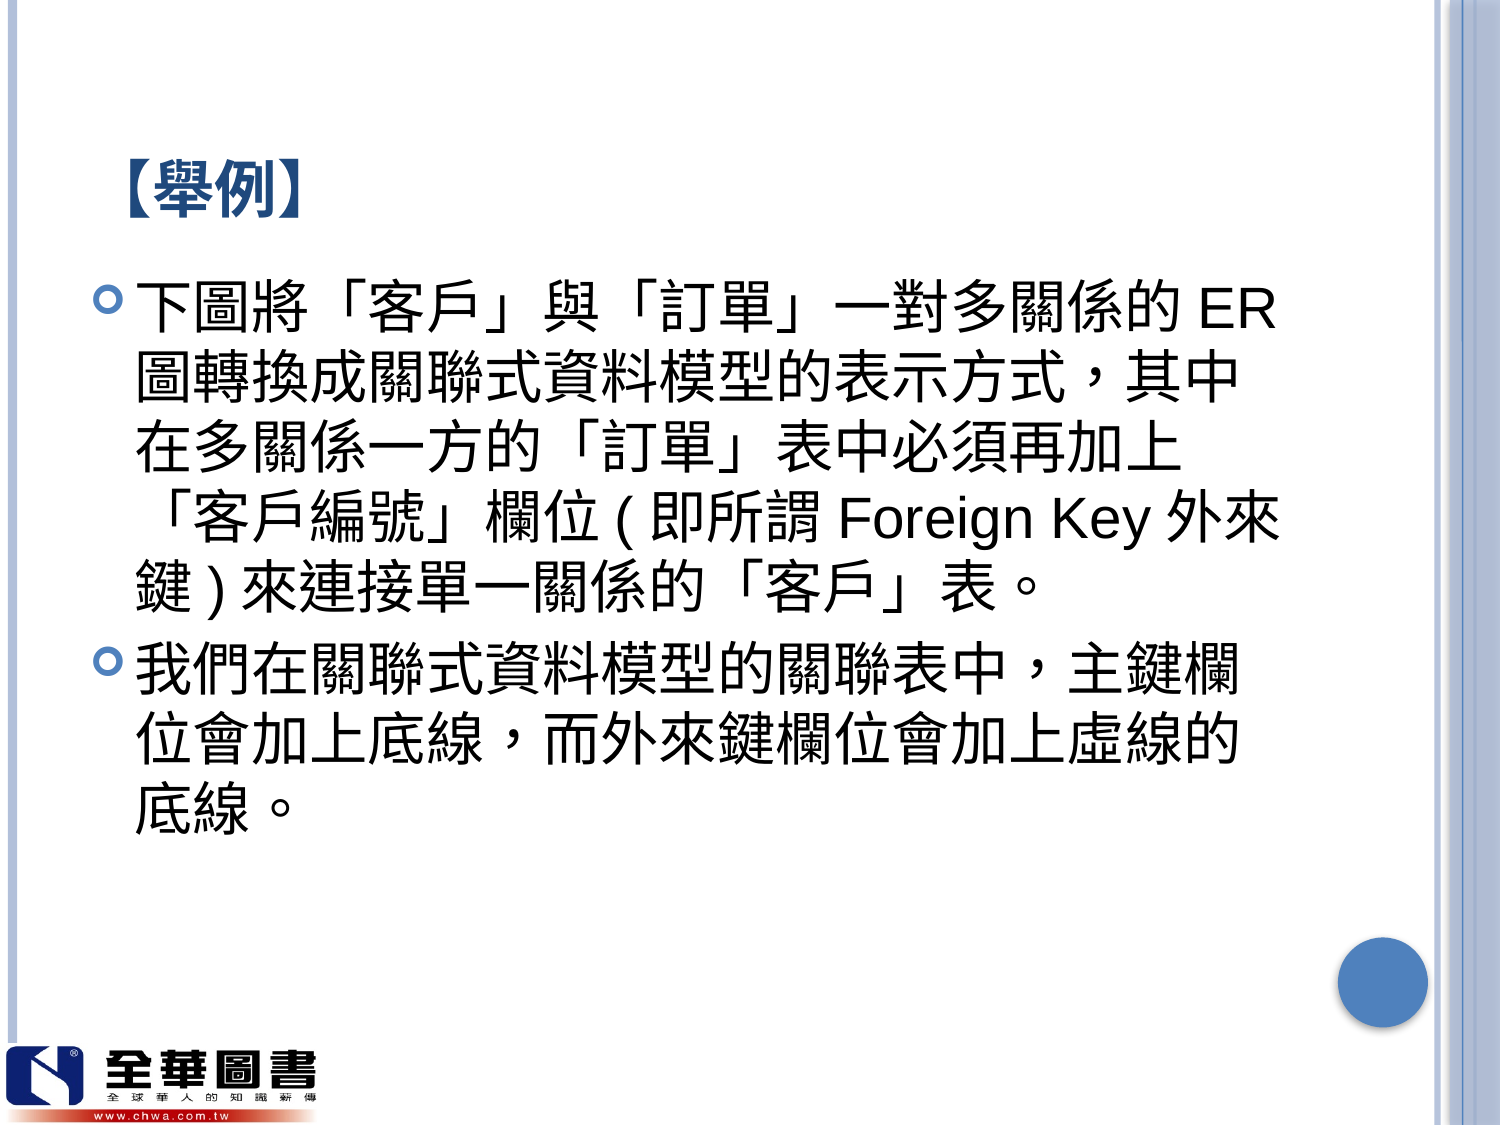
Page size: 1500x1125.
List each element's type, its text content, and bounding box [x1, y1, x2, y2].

list 下圖將「客戶」與「訂單」一對多關係的ER圖轉換成關聯式資料模型的表示方式，其中在多關係一方的「訂單」表中必須再加上「客戶編號」欄位(即所謂Foreign Key外來鍵)來連接單一關係的「客戶」表。 我們在關聯式資料模型的關聯表中，主鍵欄位會加上底線，而外來鍵欄位會加上虛線的底線。 [75, 262, 1300, 1062]
picture [0, 1043, 322, 1125]
title 【舉例】 [75, 45, 1300, 233]
